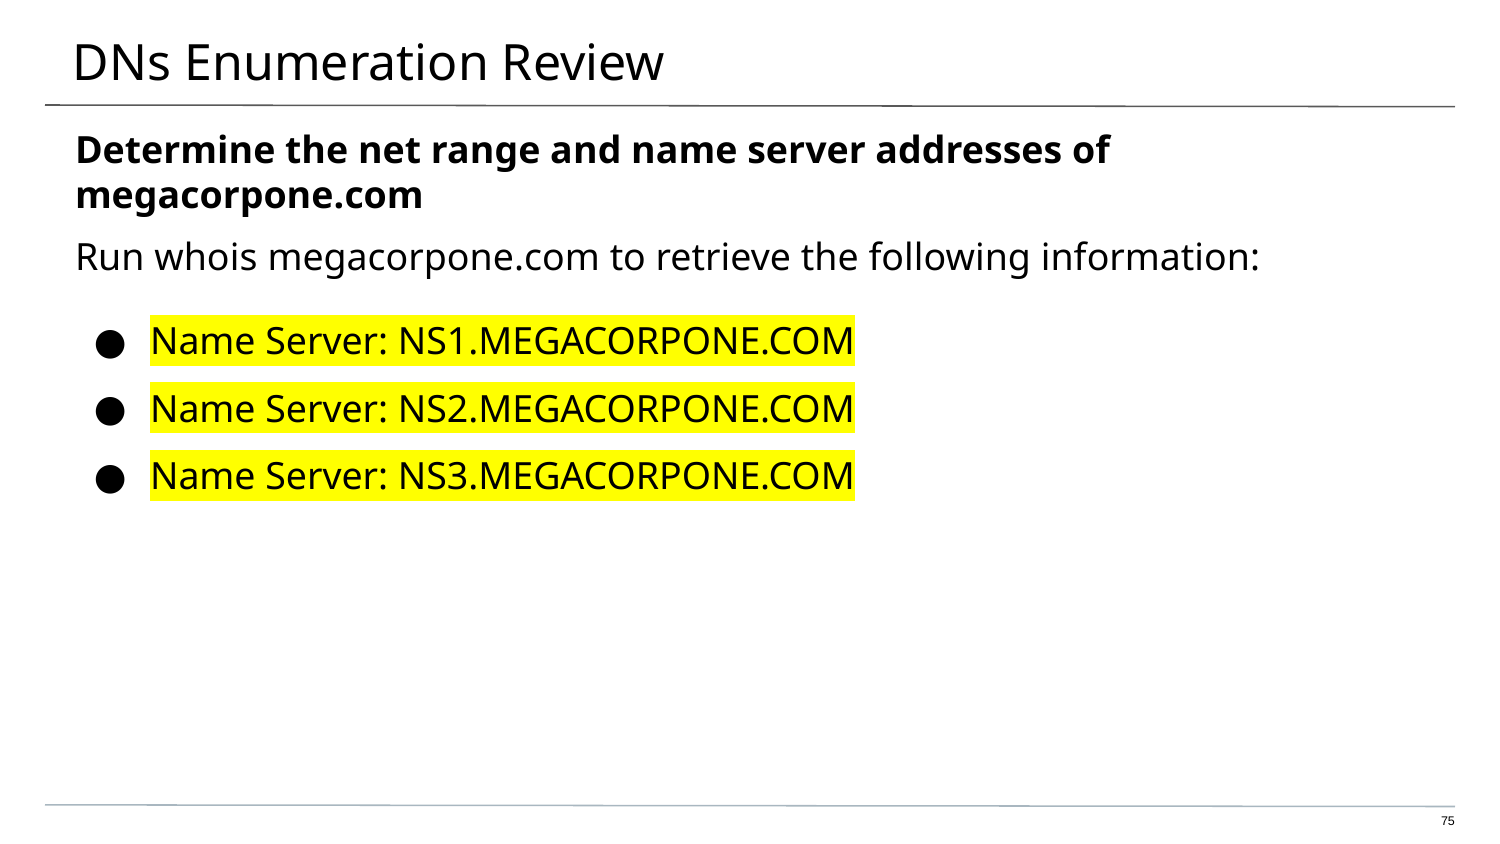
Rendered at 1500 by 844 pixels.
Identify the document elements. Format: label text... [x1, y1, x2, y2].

list Run whois megacorpone.com to retrieve the following information: Name Server: NS1.MEGACORPONE.COM Name Server: NS2.MEGACORPONE.COM Name Server: NS3.MEGACORPONE.COM [0, 210, 1500, 805]
title DNs Enumeration Review [0, 0, 1500, 88]
subtitle Determine the net range and name server addresses of megacorpone.com [0, 110, 1500, 171]
slide_number 75 [1412, 813, 1455, 831]
